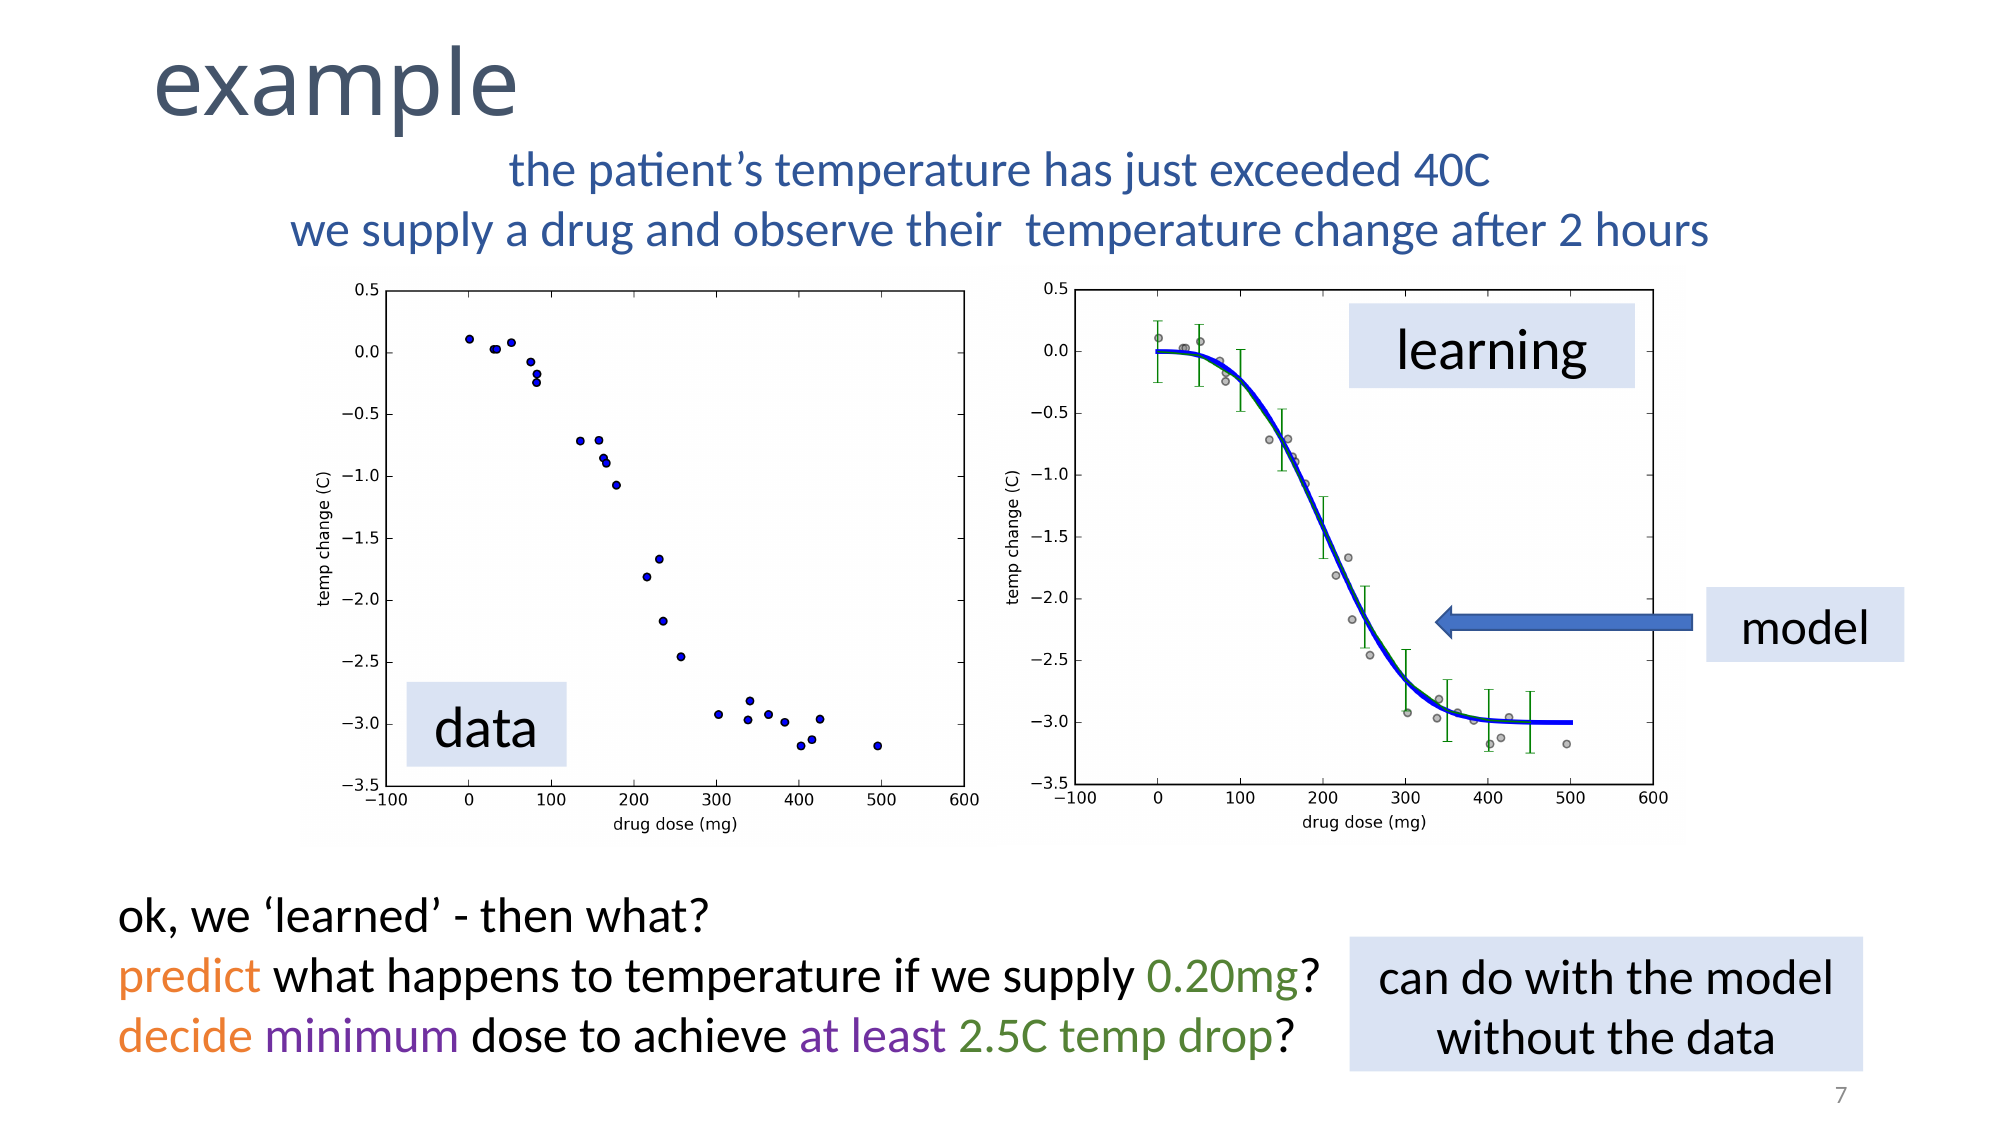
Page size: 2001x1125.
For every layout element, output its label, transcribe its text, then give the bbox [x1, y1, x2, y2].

text_box model [1706, 587, 1905, 662]
picture [299, 265, 1686, 847]
title example [137, 2, 1863, 129]
text_box can do with the model without the data [1349, 936, 1864, 1072]
text_box [1686, 613, 1694, 631]
slide_number 7 [1412, 1072, 1863, 1124]
text_box the patient’s temperature has just exceeded 40C we supply a drug and observe their temperature change after 2 hours [0, 129, 2000, 264]
text_box ok, we ‘learned’ - then what? predict what happens to temperature if we supply 0.20mg? decide minimum dose to achieve at least 2.5C temp drop? [103, 875, 1350, 1071]
